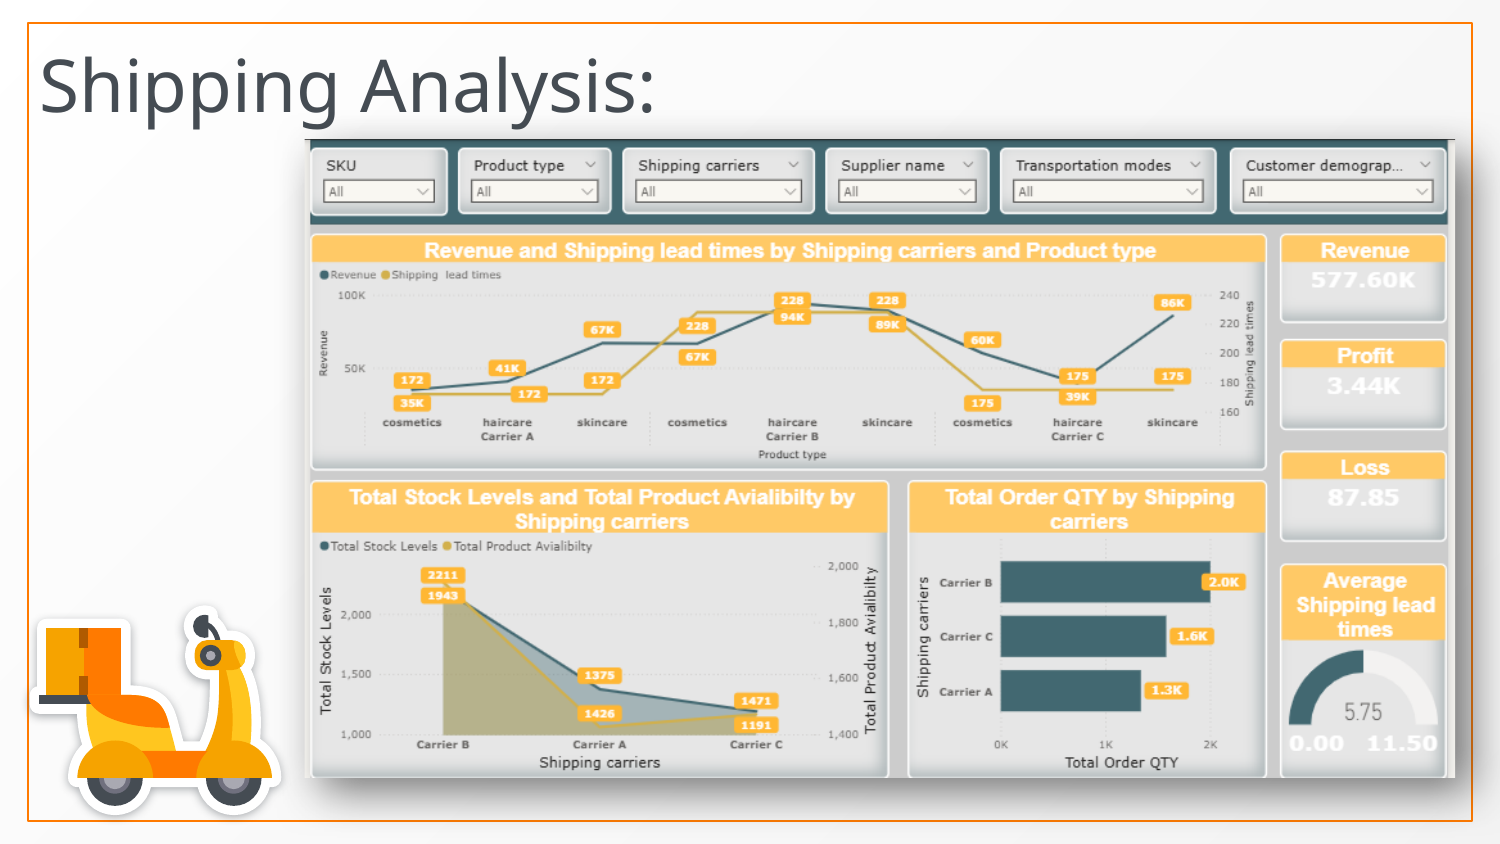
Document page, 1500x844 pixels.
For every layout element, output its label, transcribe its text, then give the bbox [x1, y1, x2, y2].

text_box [38, 614, 273, 807]
picture [304, 139, 1456, 778]
title Shipping Analysis: [24, 24, 766, 229]
